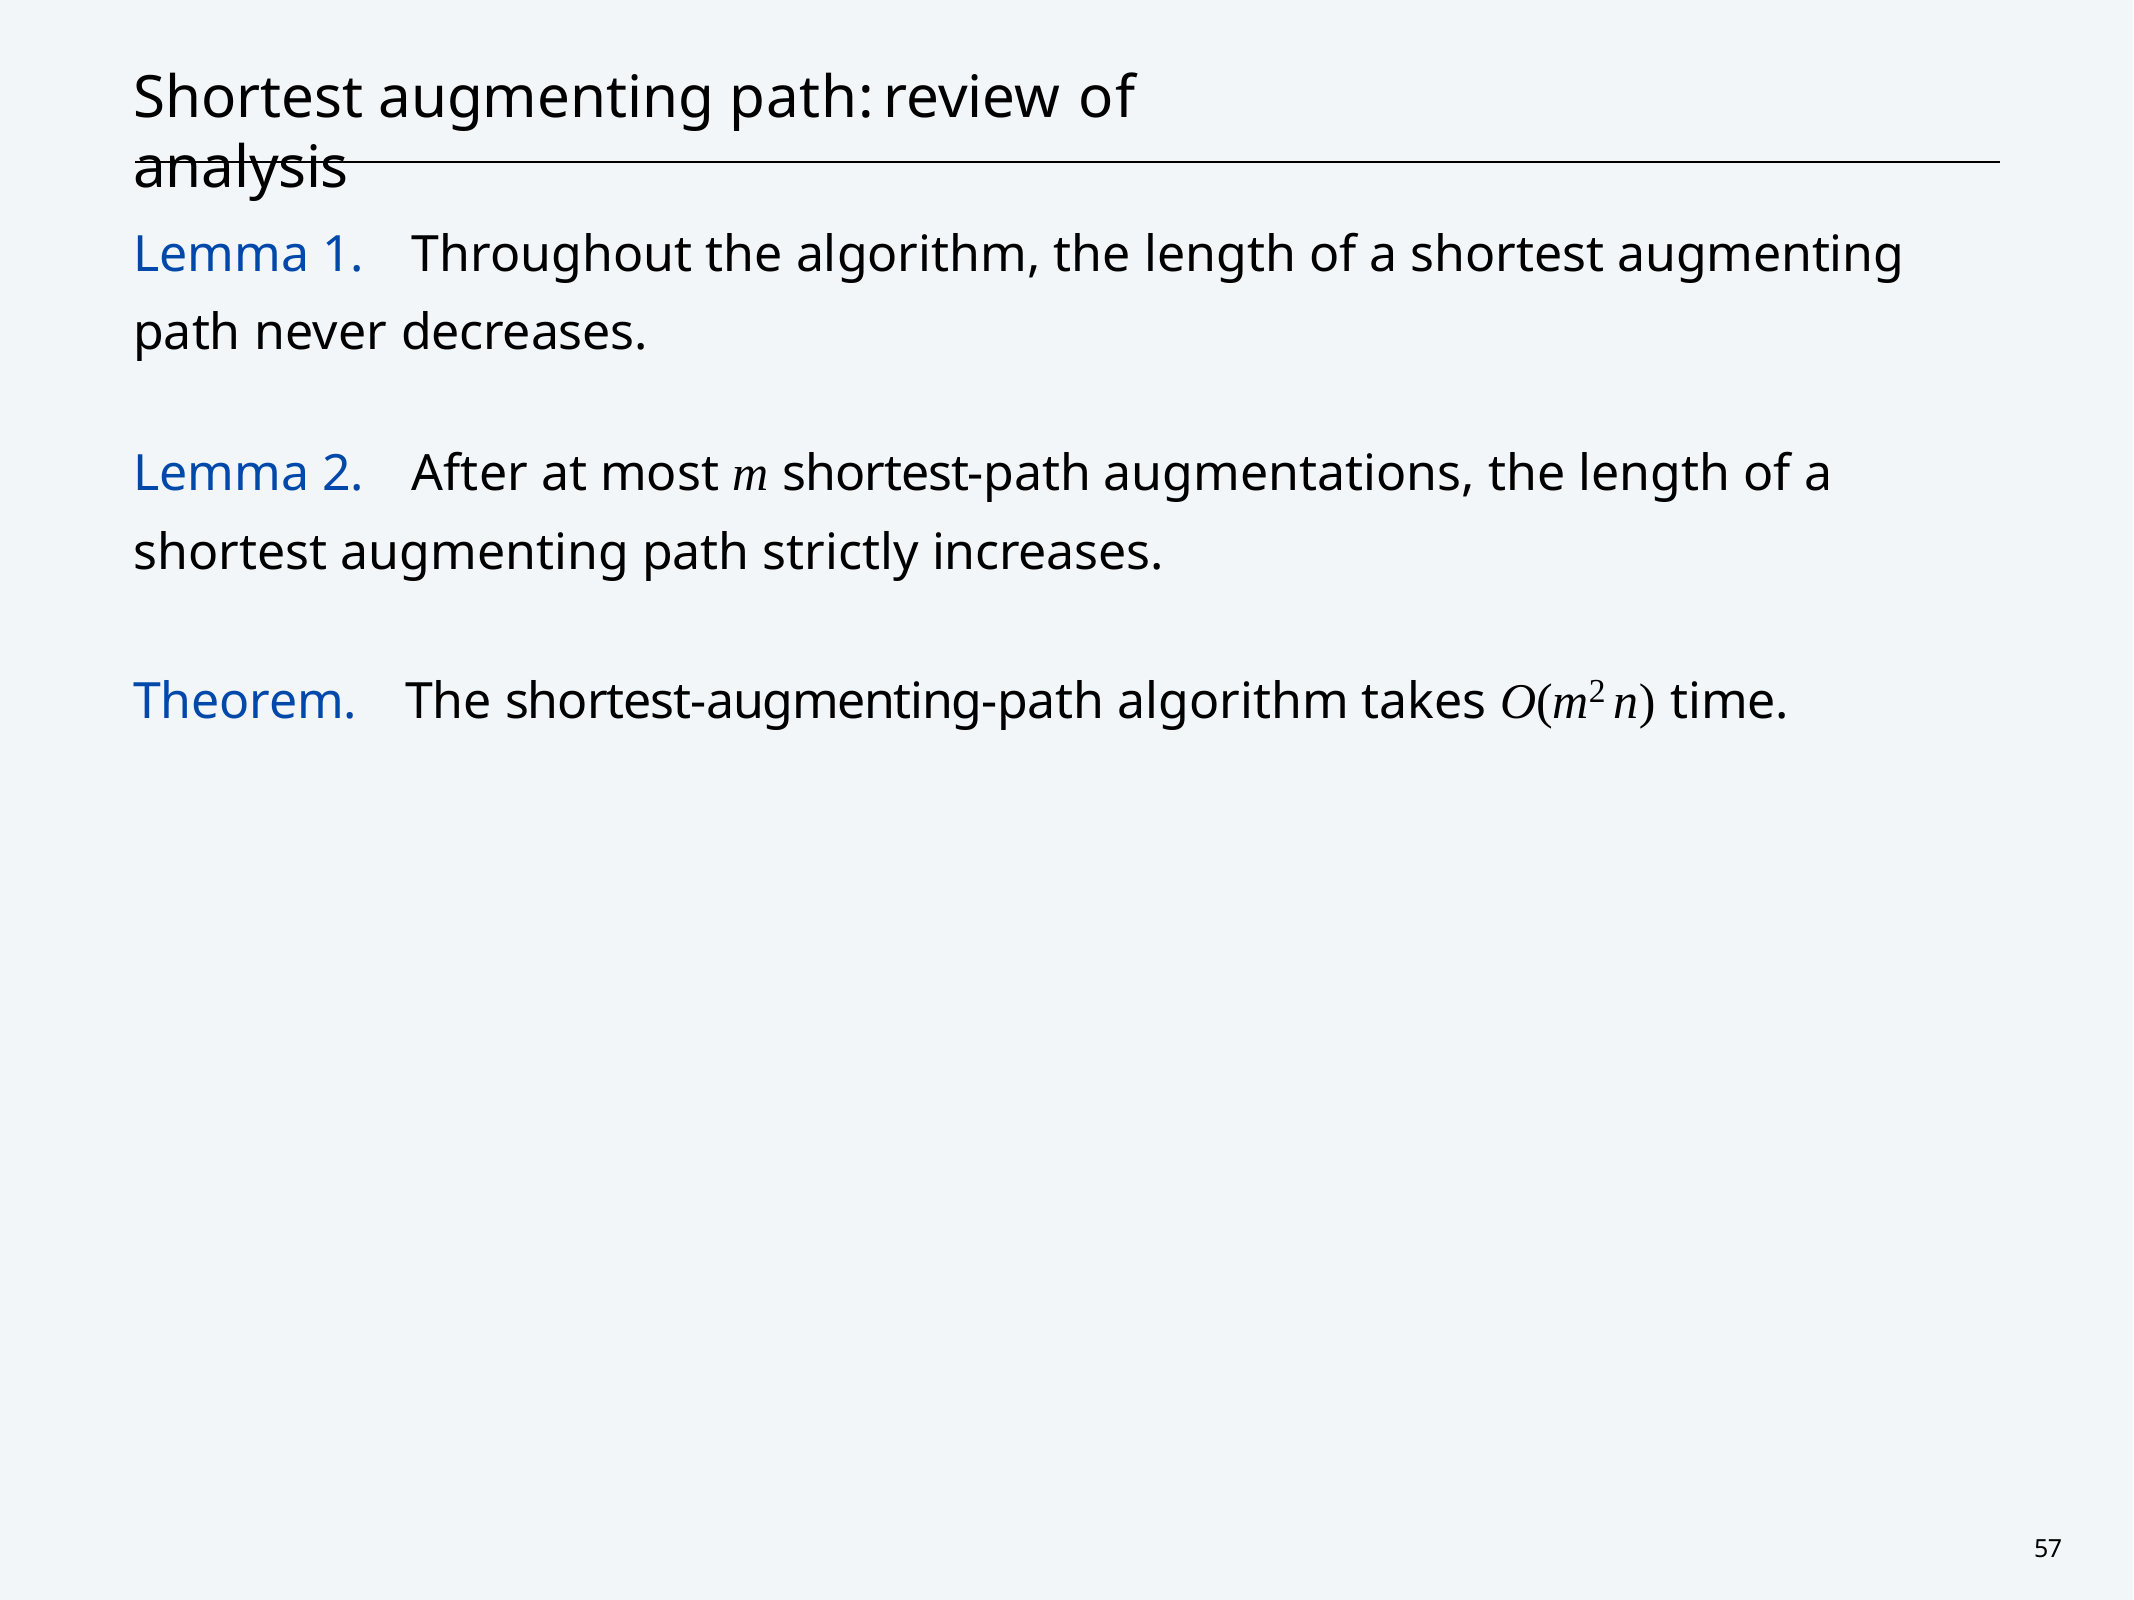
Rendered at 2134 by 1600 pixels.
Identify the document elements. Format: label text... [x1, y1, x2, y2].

text_box Lemma 1. Throughout the algorithm, the length of a shortest augmenting path never decreases. Lemma 2. After at most m shortest-path augmentations, the length of a shortest augmenting path strictly increases. Theorem. The shortest-augmenting-path algorithm takes O(m2 n) time. [125, 200, 1948, 730]
slide_number 57 [2027, 1532, 2075, 1600]
title Shortest augmenting path: review of analysis [131, 57, 1340, 200]
